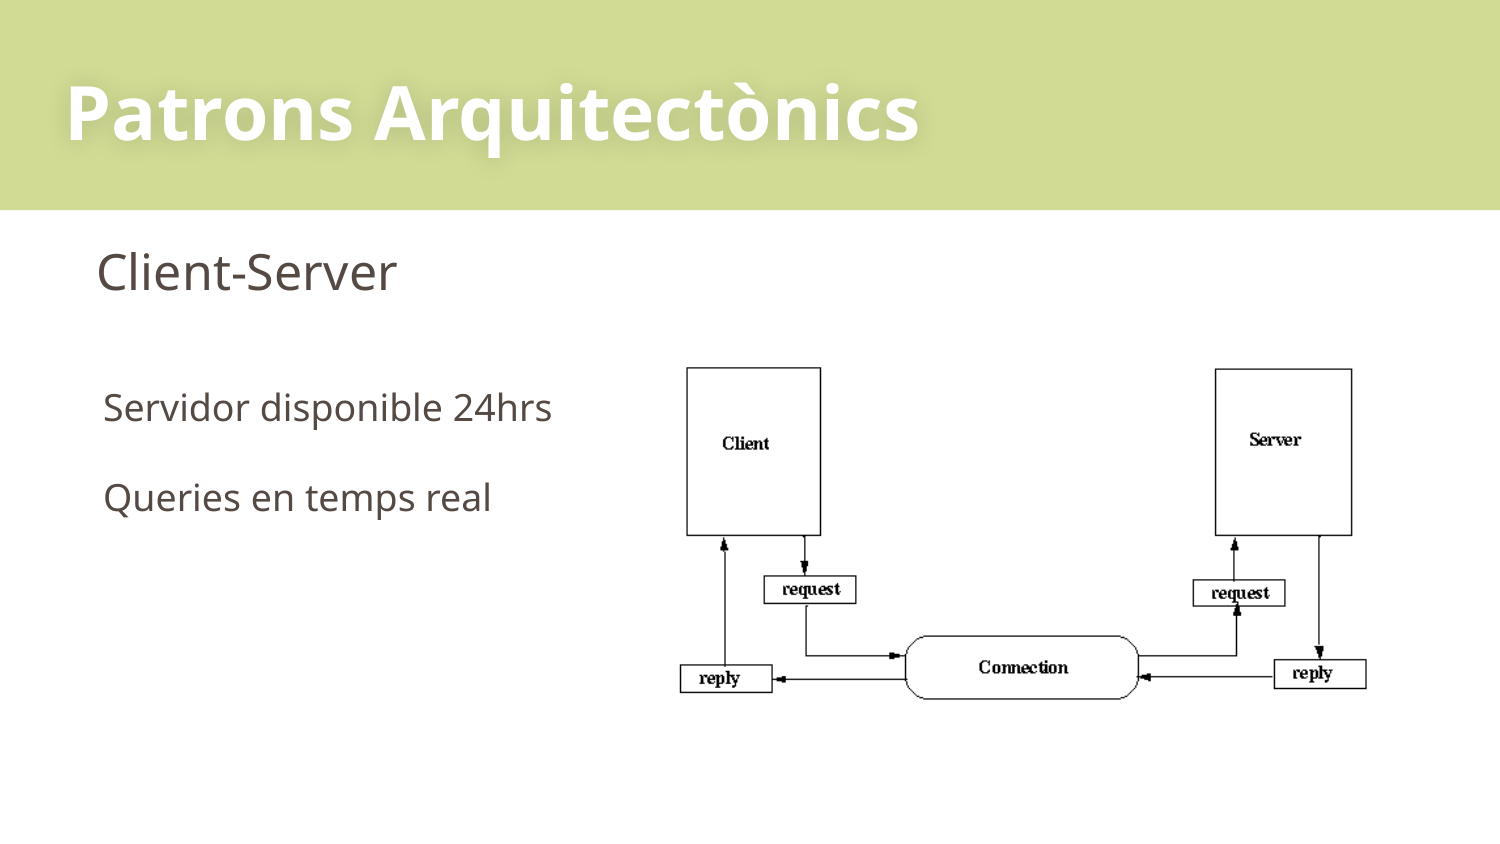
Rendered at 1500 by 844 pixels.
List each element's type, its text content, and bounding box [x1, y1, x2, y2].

picture [629, 315, 1444, 795]
text_box [0, 0, 1500, 211]
title Patrons Arquitectònics [49, 50, 1464, 192]
text_box Client-Server [81, 225, 1419, 353]
text_box Servidor disponible 24hrs Queries en temps real [88, 369, 624, 782]
